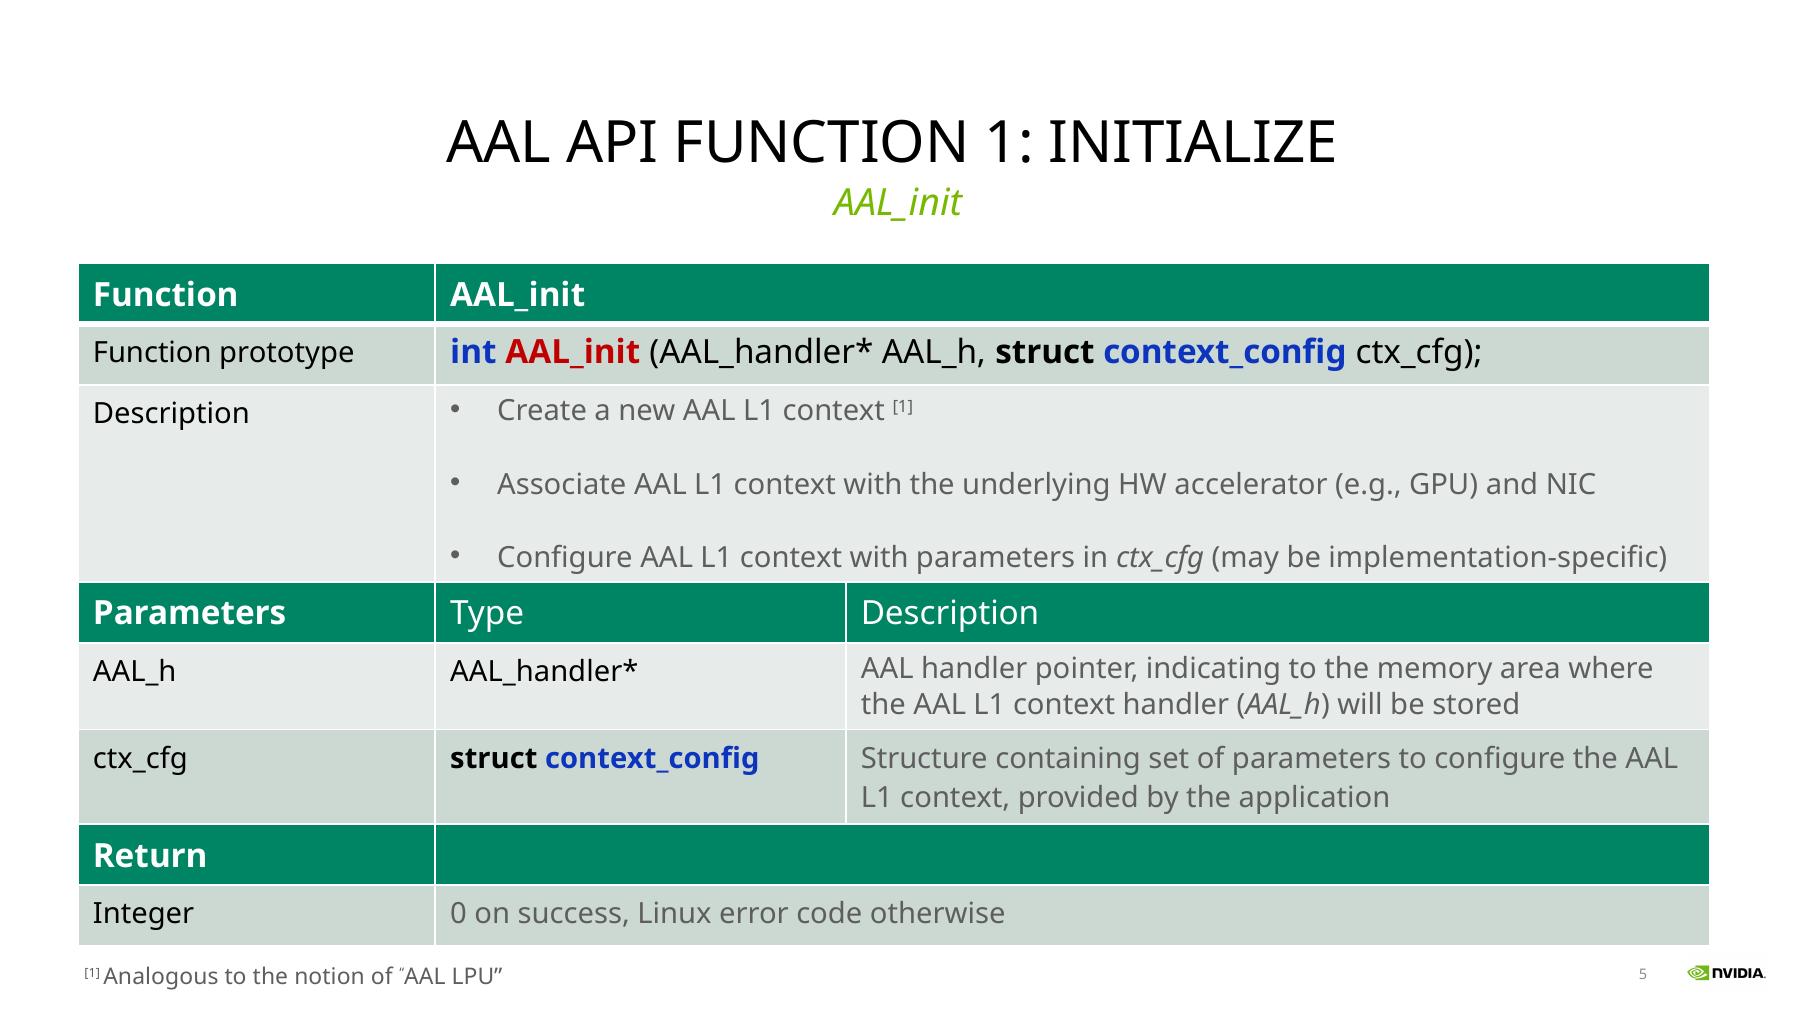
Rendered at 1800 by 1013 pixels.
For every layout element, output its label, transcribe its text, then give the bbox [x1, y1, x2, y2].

table_cell 0 on success, Linux error code otherwise [436, 886, 1709, 945]
table_cell Type [436, 583, 845, 642]
table_cell Description [79, 386, 434, 581]
table_cell ctx_cfg [79, 730, 434, 823]
table_cell AAL handler pointer, indicating to the memory area where the AAL L1 context handler (AAL_h) will be stored [847, 644, 1709, 729]
table_cell Function prototype [79, 327, 434, 384]
table_cell AAL_handler* [436, 644, 845, 729]
picture [1687, 953, 1766, 993]
table_cell int AAL_init (AAL_handler* AAL_h, struct context_config ctx_cfg); [436, 327, 1709, 384]
table_cell Return [79, 825, 434, 884]
table_cell Description [847, 583, 1709, 642]
table_header Function [79, 264, 434, 321]
table_cell [436, 825, 1709, 884]
table_cell Parameters [79, 583, 434, 642]
table_cell AAL_h [79, 644, 434, 729]
table_cell Create a new AAL L1 context [1] Associate AAL L1 context with the underlying HW accelerator (e.g., GPU) and NIC Configure AAL L1 context with parameters in ctx_cfg (may be implementation-specific) [436, 386, 1709, 581]
table_header AAL_init [436, 264, 1709, 321]
list AAL_init [79, 175, 1717, 263]
text_box [1] Analogous to the notion of “AAL LPU” [49, 955, 538, 999]
table_cell Structure containing set of parameters to configure the AAL L1 context, provided by the application [847, 730, 1709, 823]
table_cell struct context_config [436, 730, 845, 823]
title AAL API function 1: Initialize [81, 85, 1719, 183]
table_cell Integer [79, 886, 434, 945]
